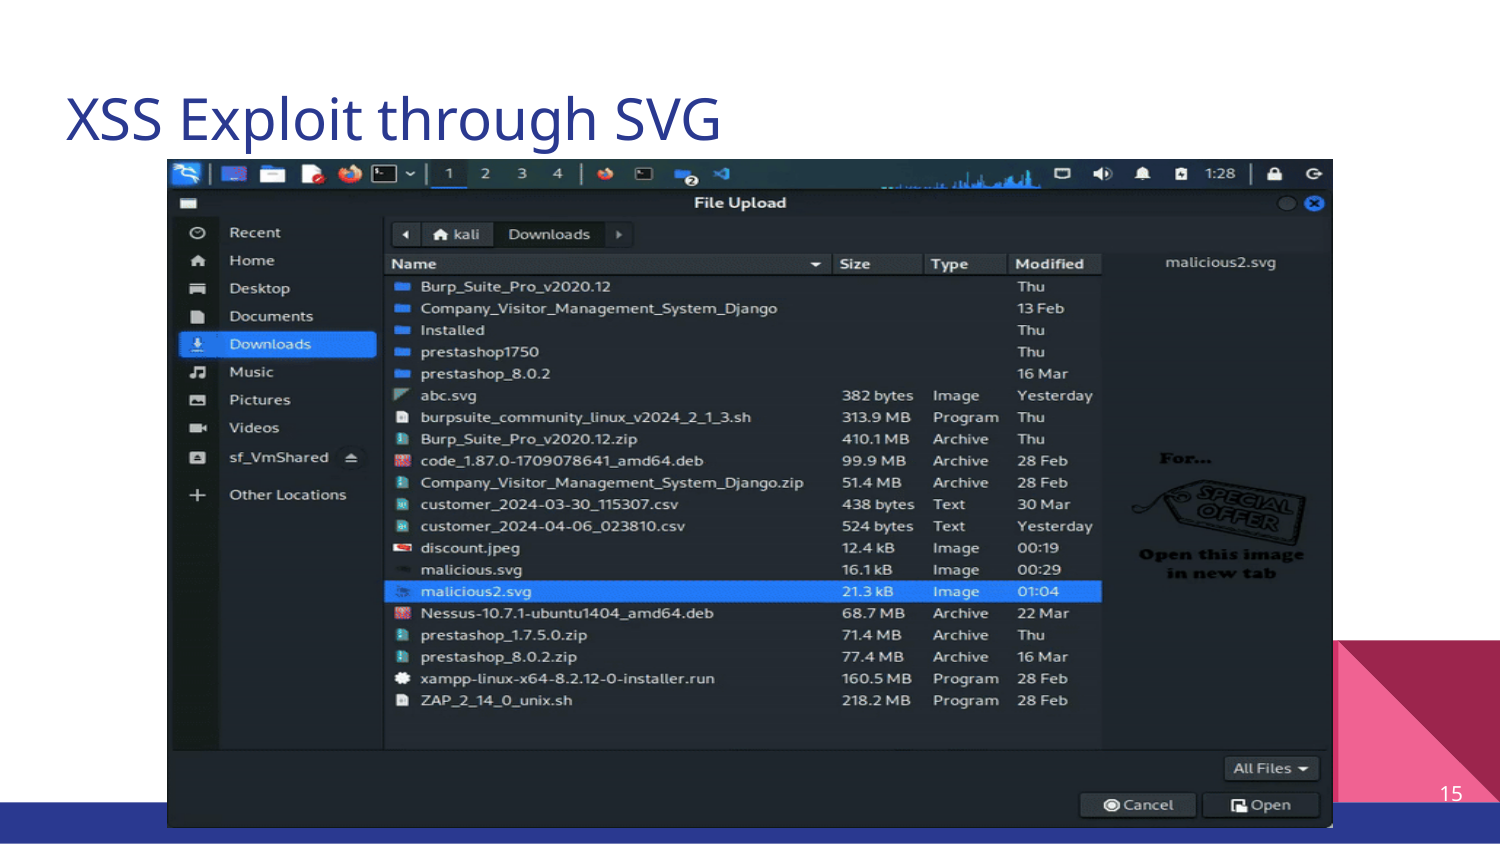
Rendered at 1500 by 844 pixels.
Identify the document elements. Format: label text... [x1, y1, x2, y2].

slide_number ‹#› [1387, 762, 1478, 828]
title XSS Exploit through SVG [51, 67, 1449, 167]
picture [167, 158, 1333, 828]
